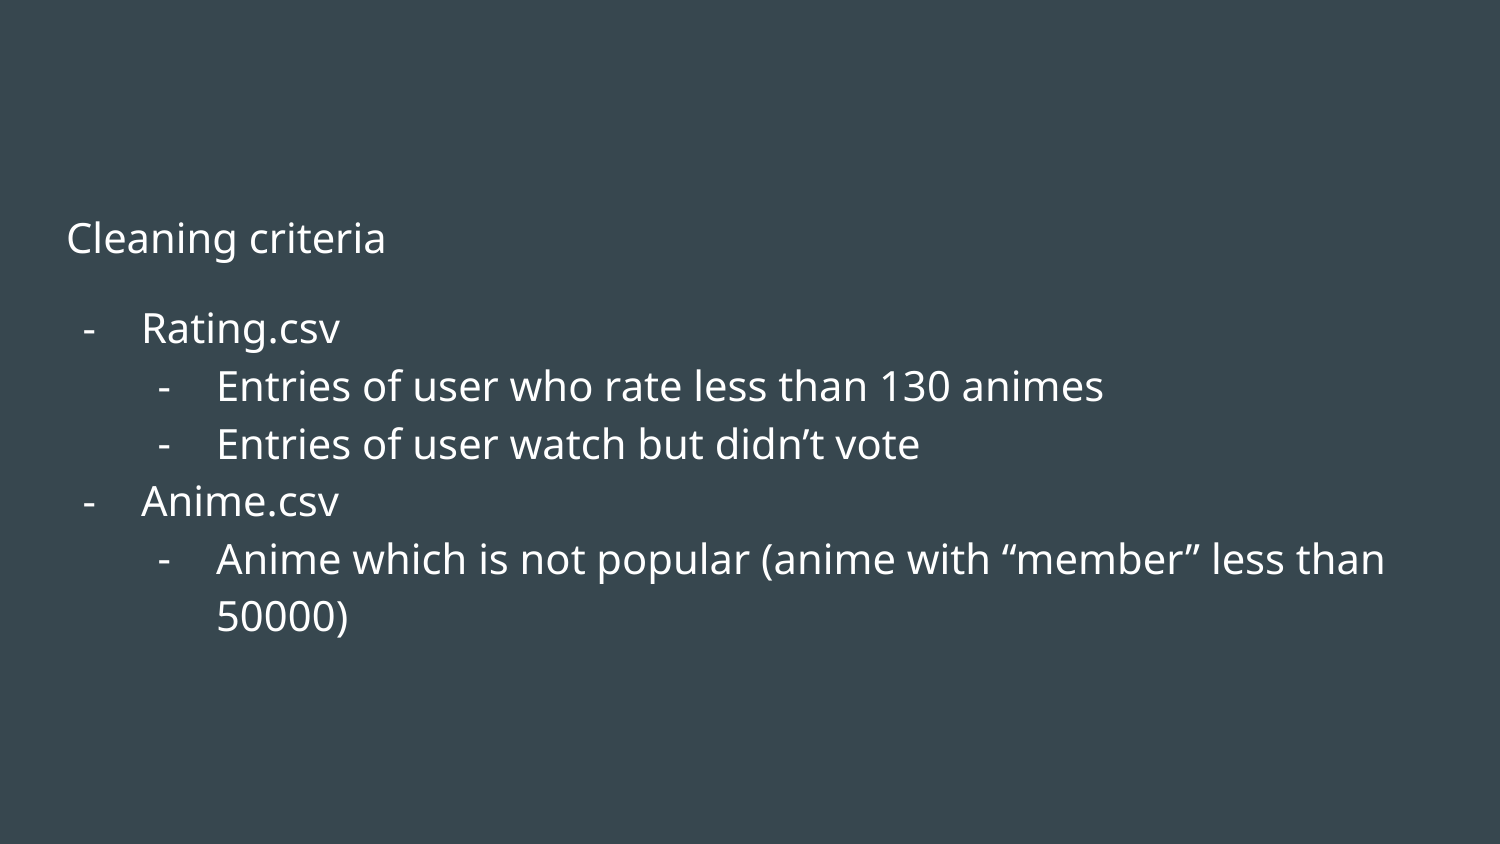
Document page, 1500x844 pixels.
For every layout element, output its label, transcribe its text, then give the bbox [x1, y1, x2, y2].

list Cleaning criteria Rating.csv Entries of user who rate less than 130 animes Entries of user watch but didn’t vote Anime.csv Anime which is not popular (anime with “member” less than 50000) [51, 189, 1449, 750]
